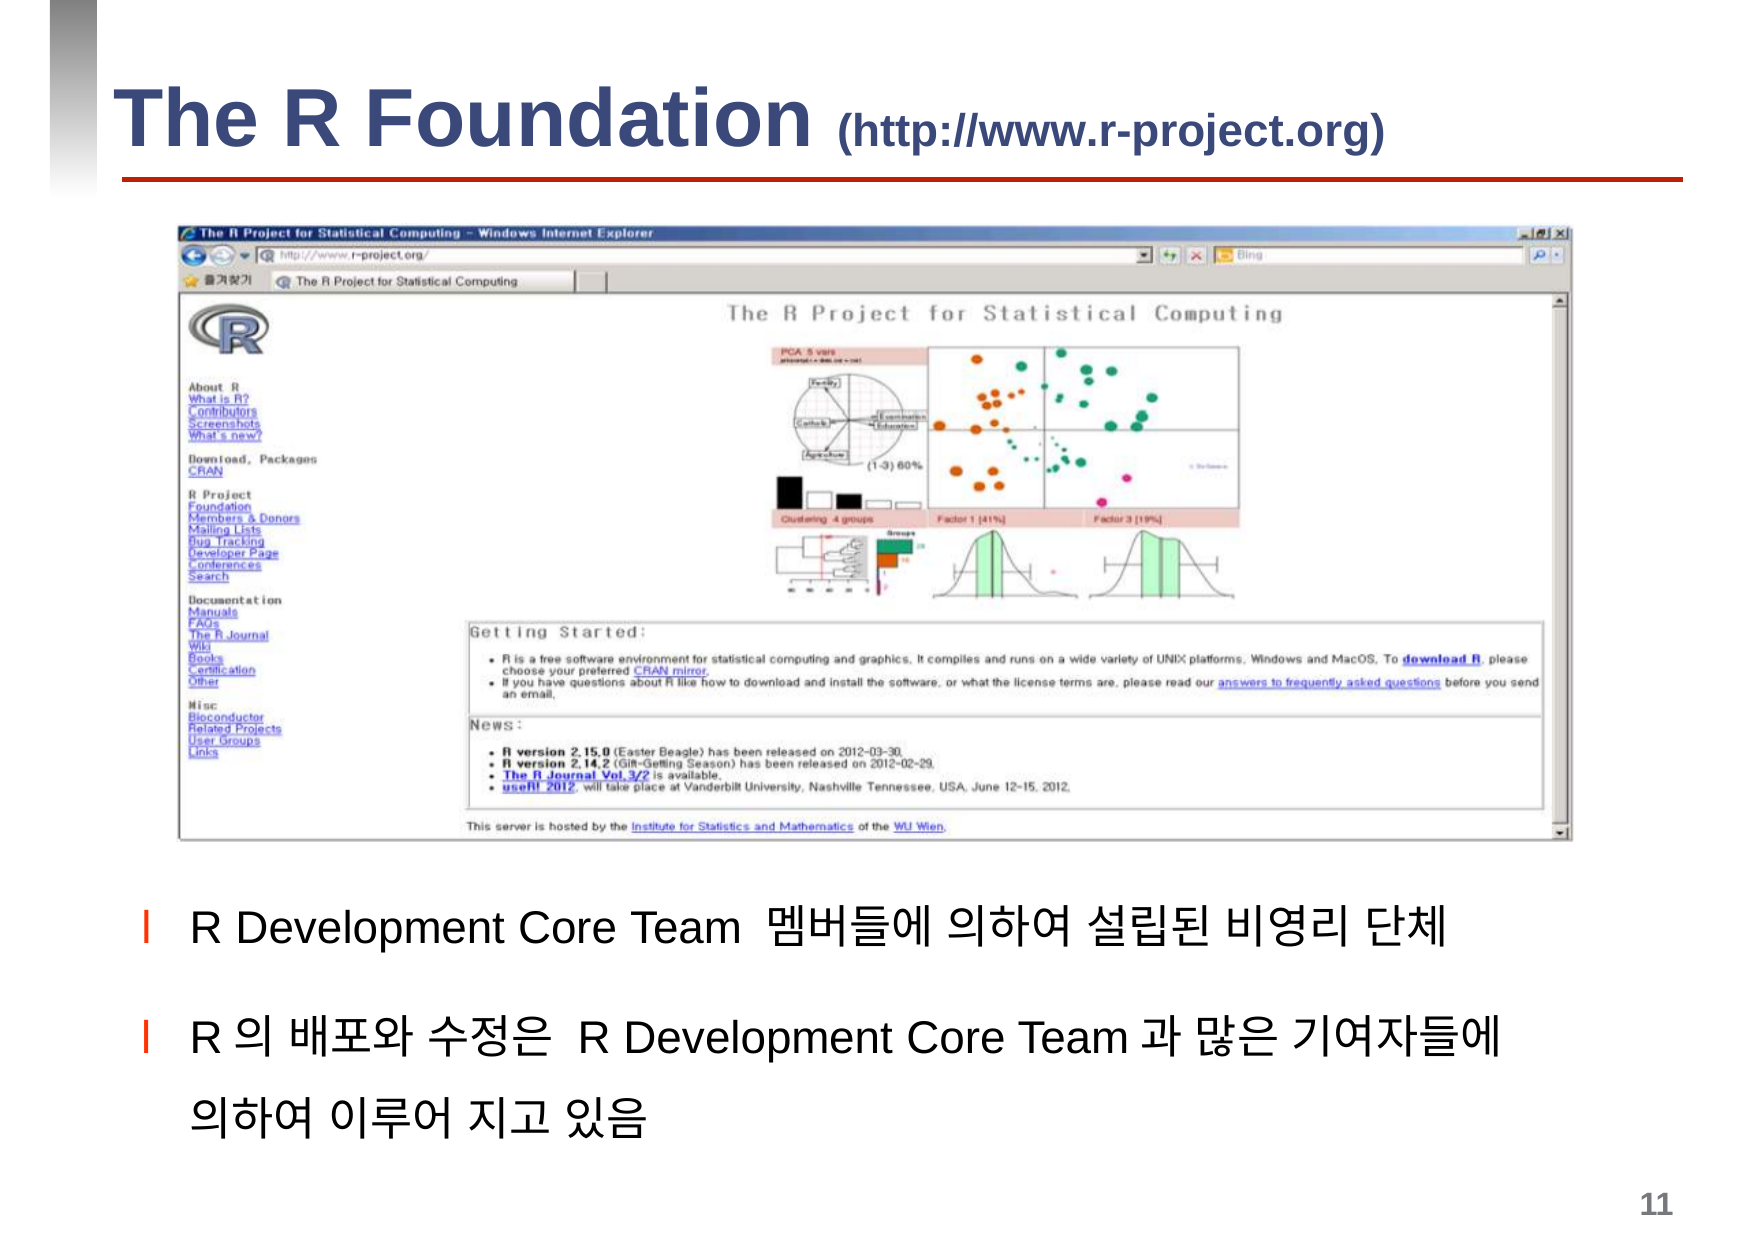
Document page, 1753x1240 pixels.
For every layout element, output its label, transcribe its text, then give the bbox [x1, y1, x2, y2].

slide_number 11 [1635, 1187, 1680, 1240]
text_box l R Development Core Team 멤버들에 의하여 설립된 비영리 단체 l R의 배포와 수정은 R Development Core Team과 많은 기여자들에 의하여 이루어 지고 있음 [139, 897, 1536, 1145]
text_box [175, 223, 1574, 842]
picture [49, 0, 97, 243]
title The R Foundation (http://www.r-project.org) [103, 63, 1649, 271]
